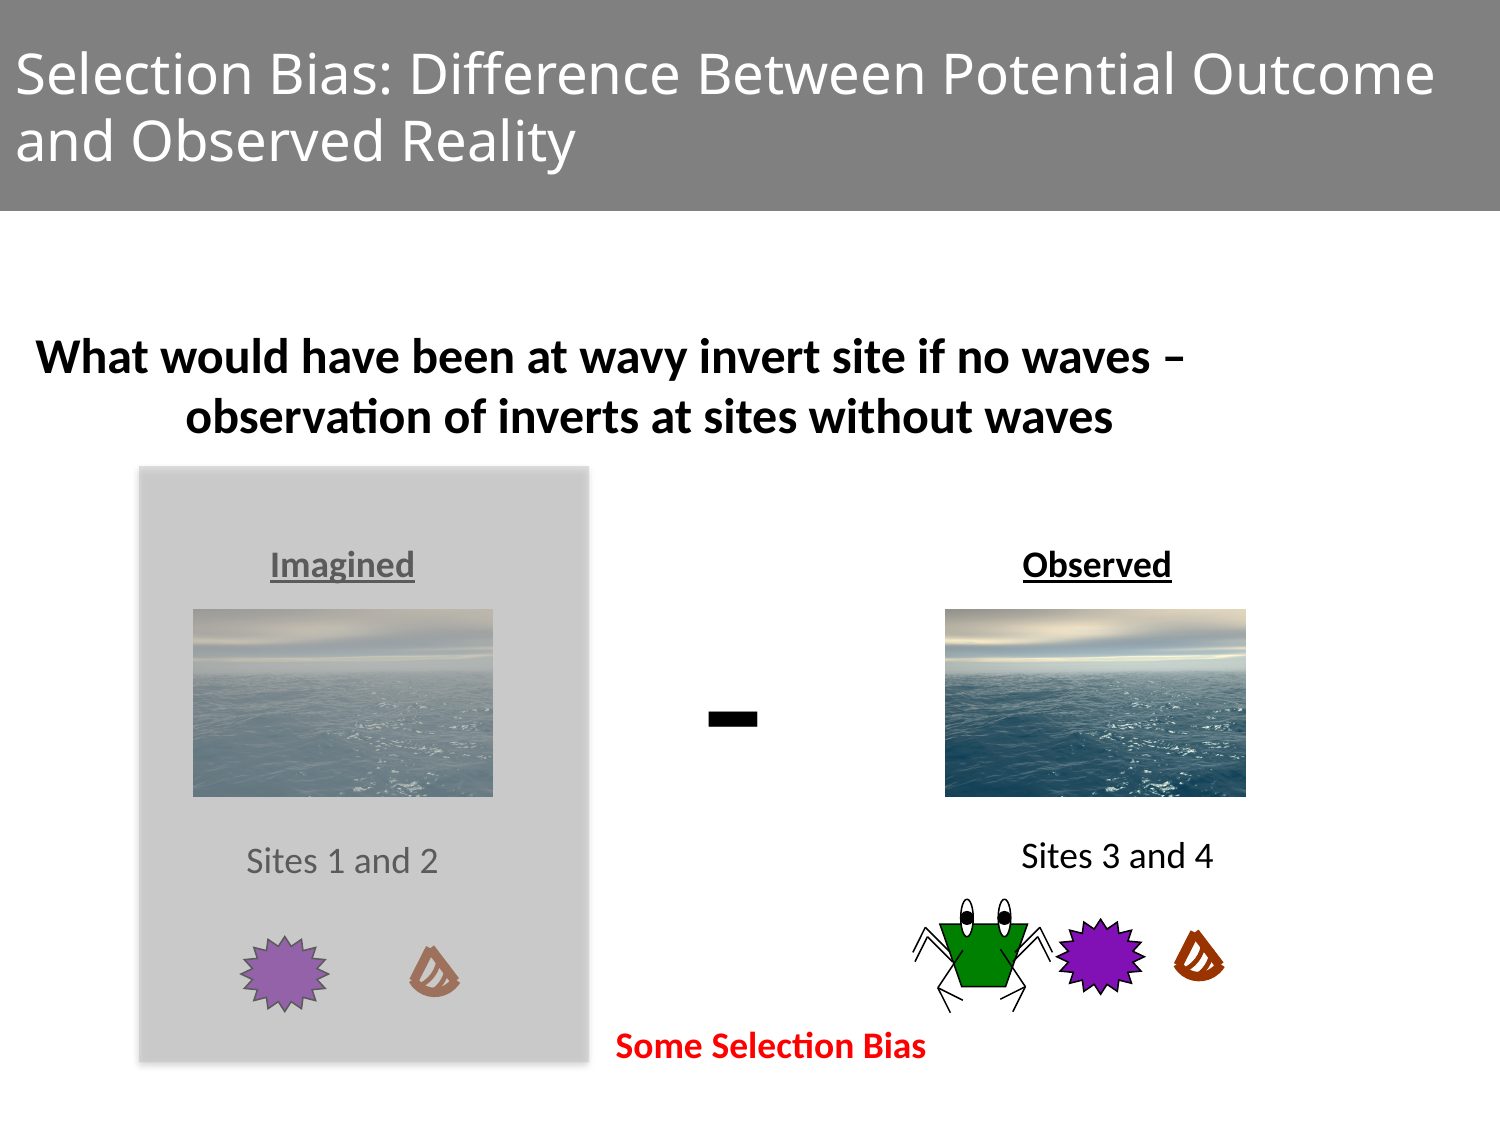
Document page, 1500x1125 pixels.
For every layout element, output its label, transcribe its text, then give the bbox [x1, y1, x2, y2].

picture [193, 609, 493, 797]
text_box [138, 465, 590, 1063]
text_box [405, 947, 456, 997]
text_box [912, 898, 1053, 1014]
picture [945, 609, 1246, 797]
title Selection Bias: Difference Between Potential Outcome and Observed Reality [0, 0, 1500, 211]
text_box Observed [1007, 532, 1188, 593]
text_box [1169, 932, 1221, 981]
text_box Some Selection Bias [600, 1013, 942, 1074]
text_box What would have been at wavy invert site if no waves – observation of inverts at sites without waves [20, 195, 1483, 451]
text_box [1058, 919, 1145, 995]
text_box - [686, 563, 781, 828]
text_box Sites 3 and 4 [1006, 823, 1229, 883]
